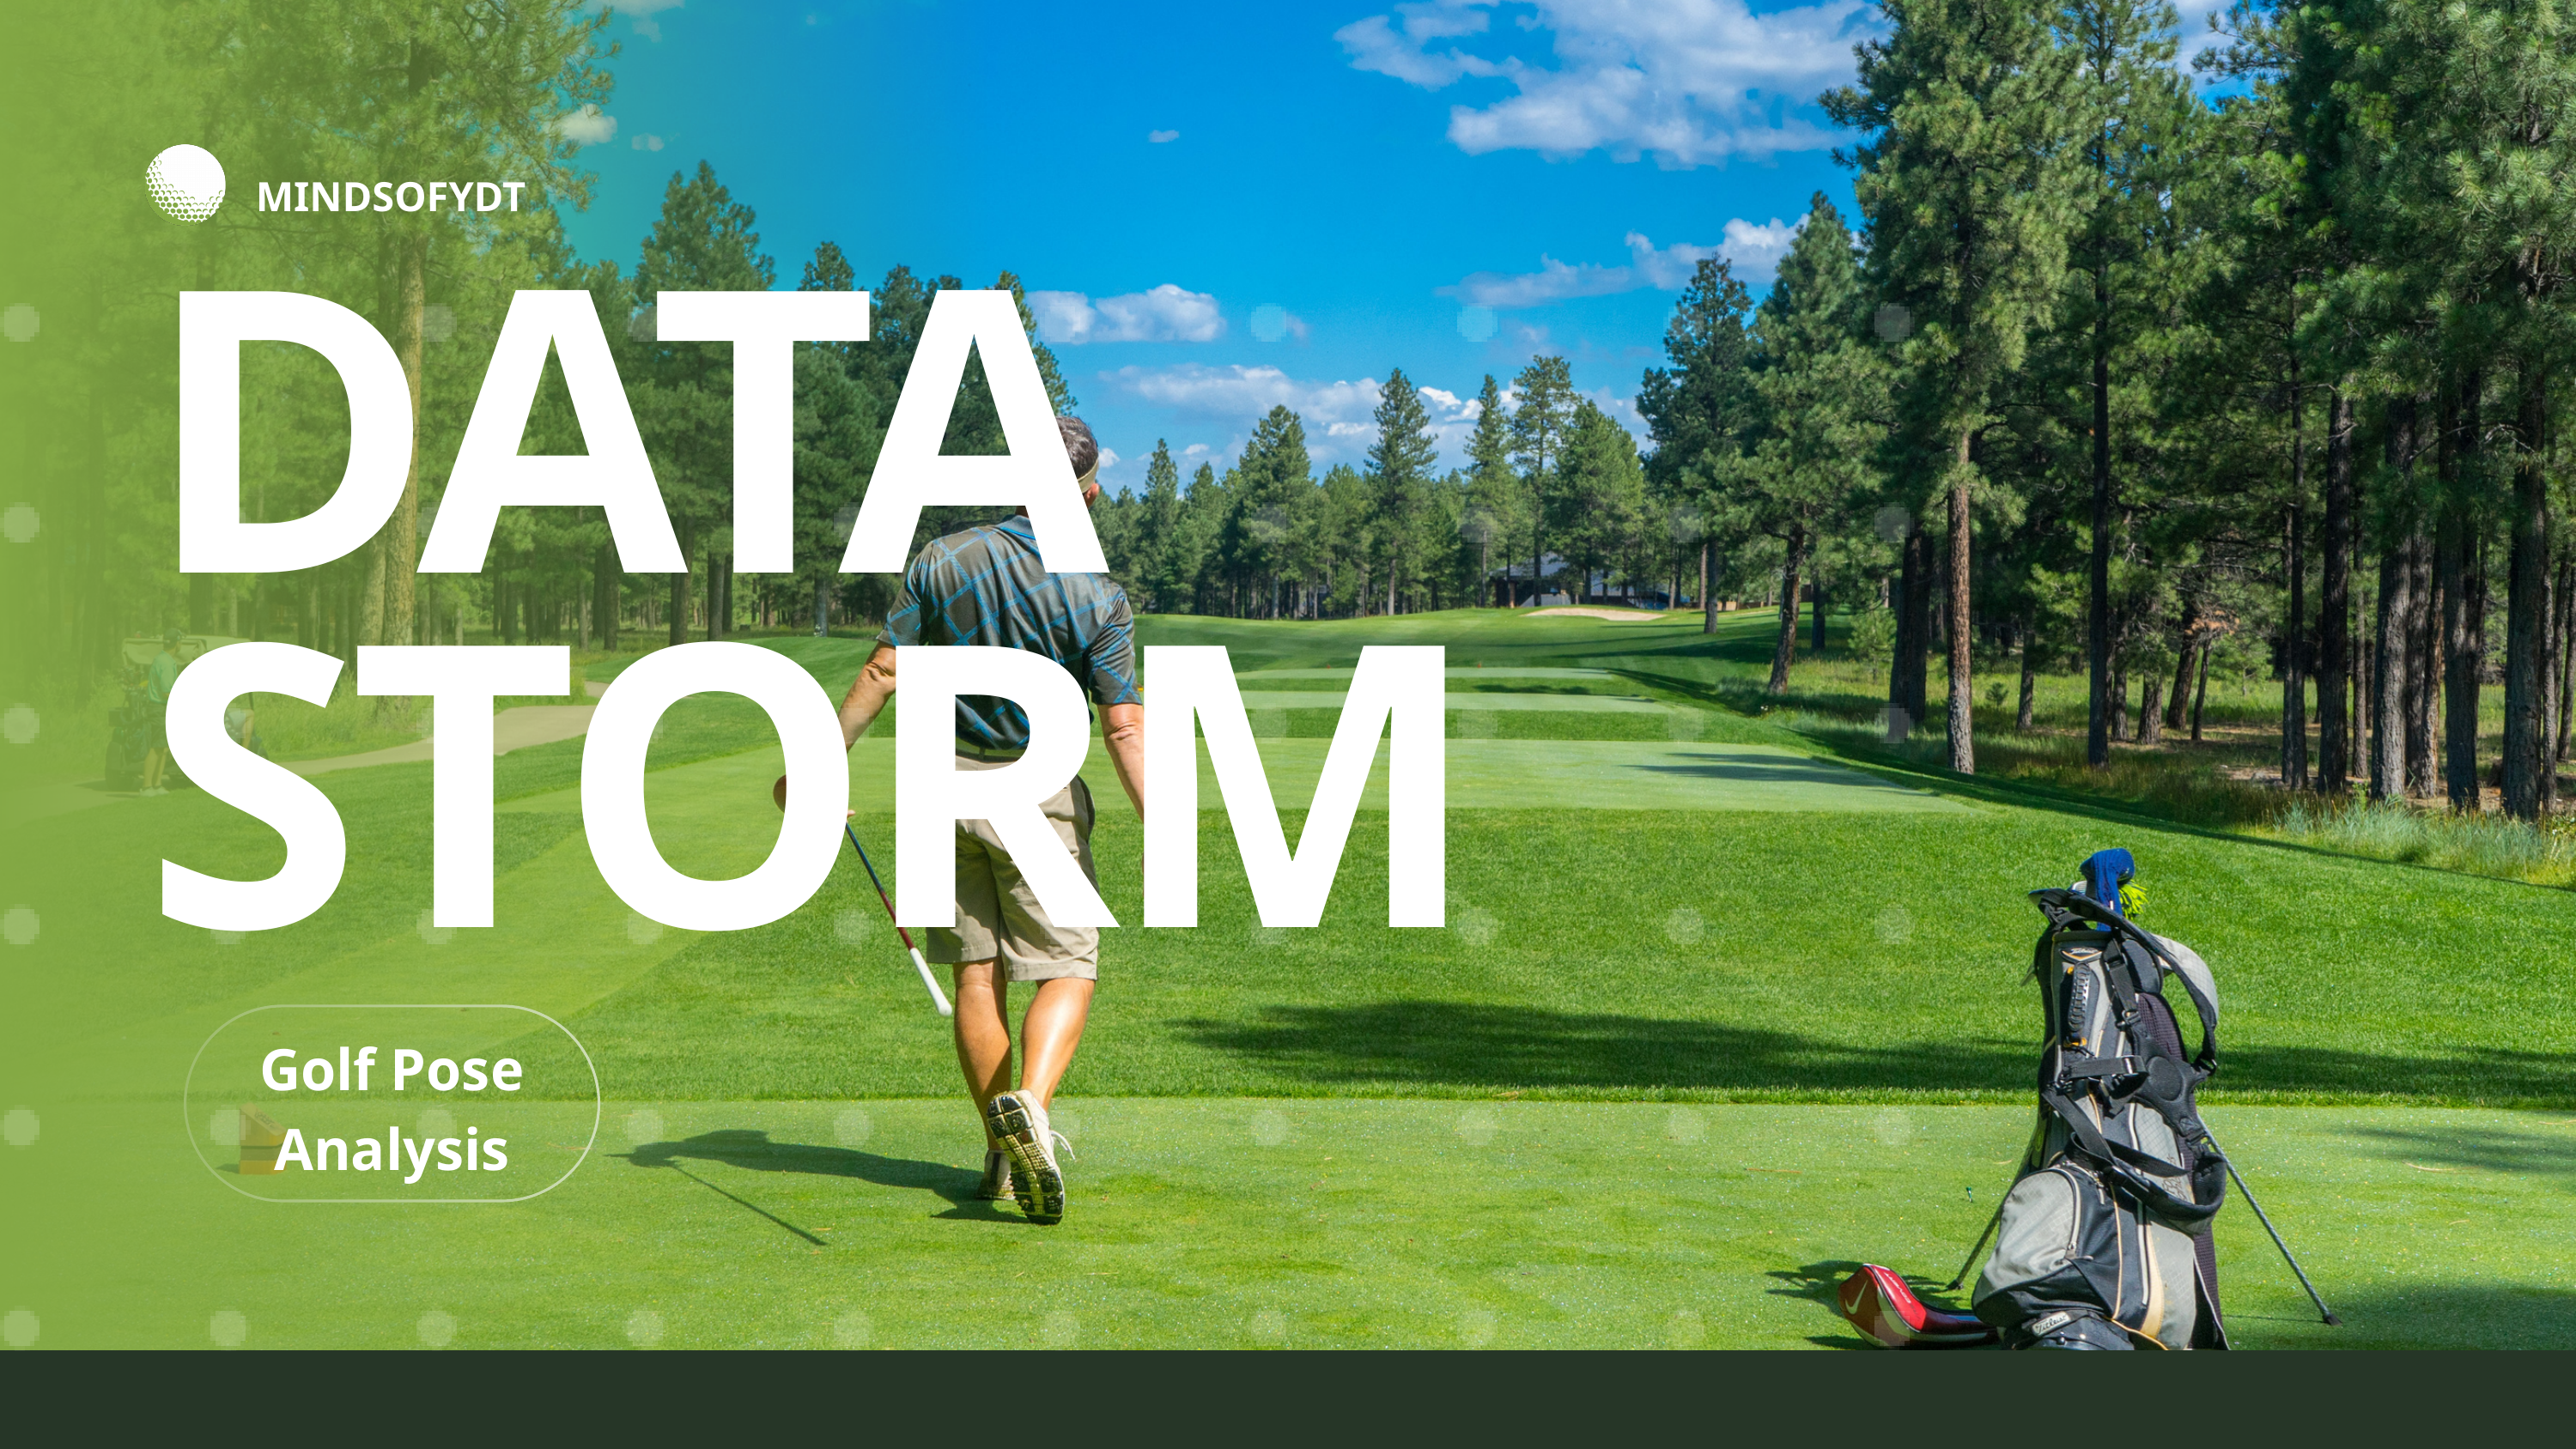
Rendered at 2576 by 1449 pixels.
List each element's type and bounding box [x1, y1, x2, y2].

text_box [0, 0, 2000, 1348]
text_box [2002, 0, 2576, 1348]
text_box [0, 1349, 2576, 1449]
